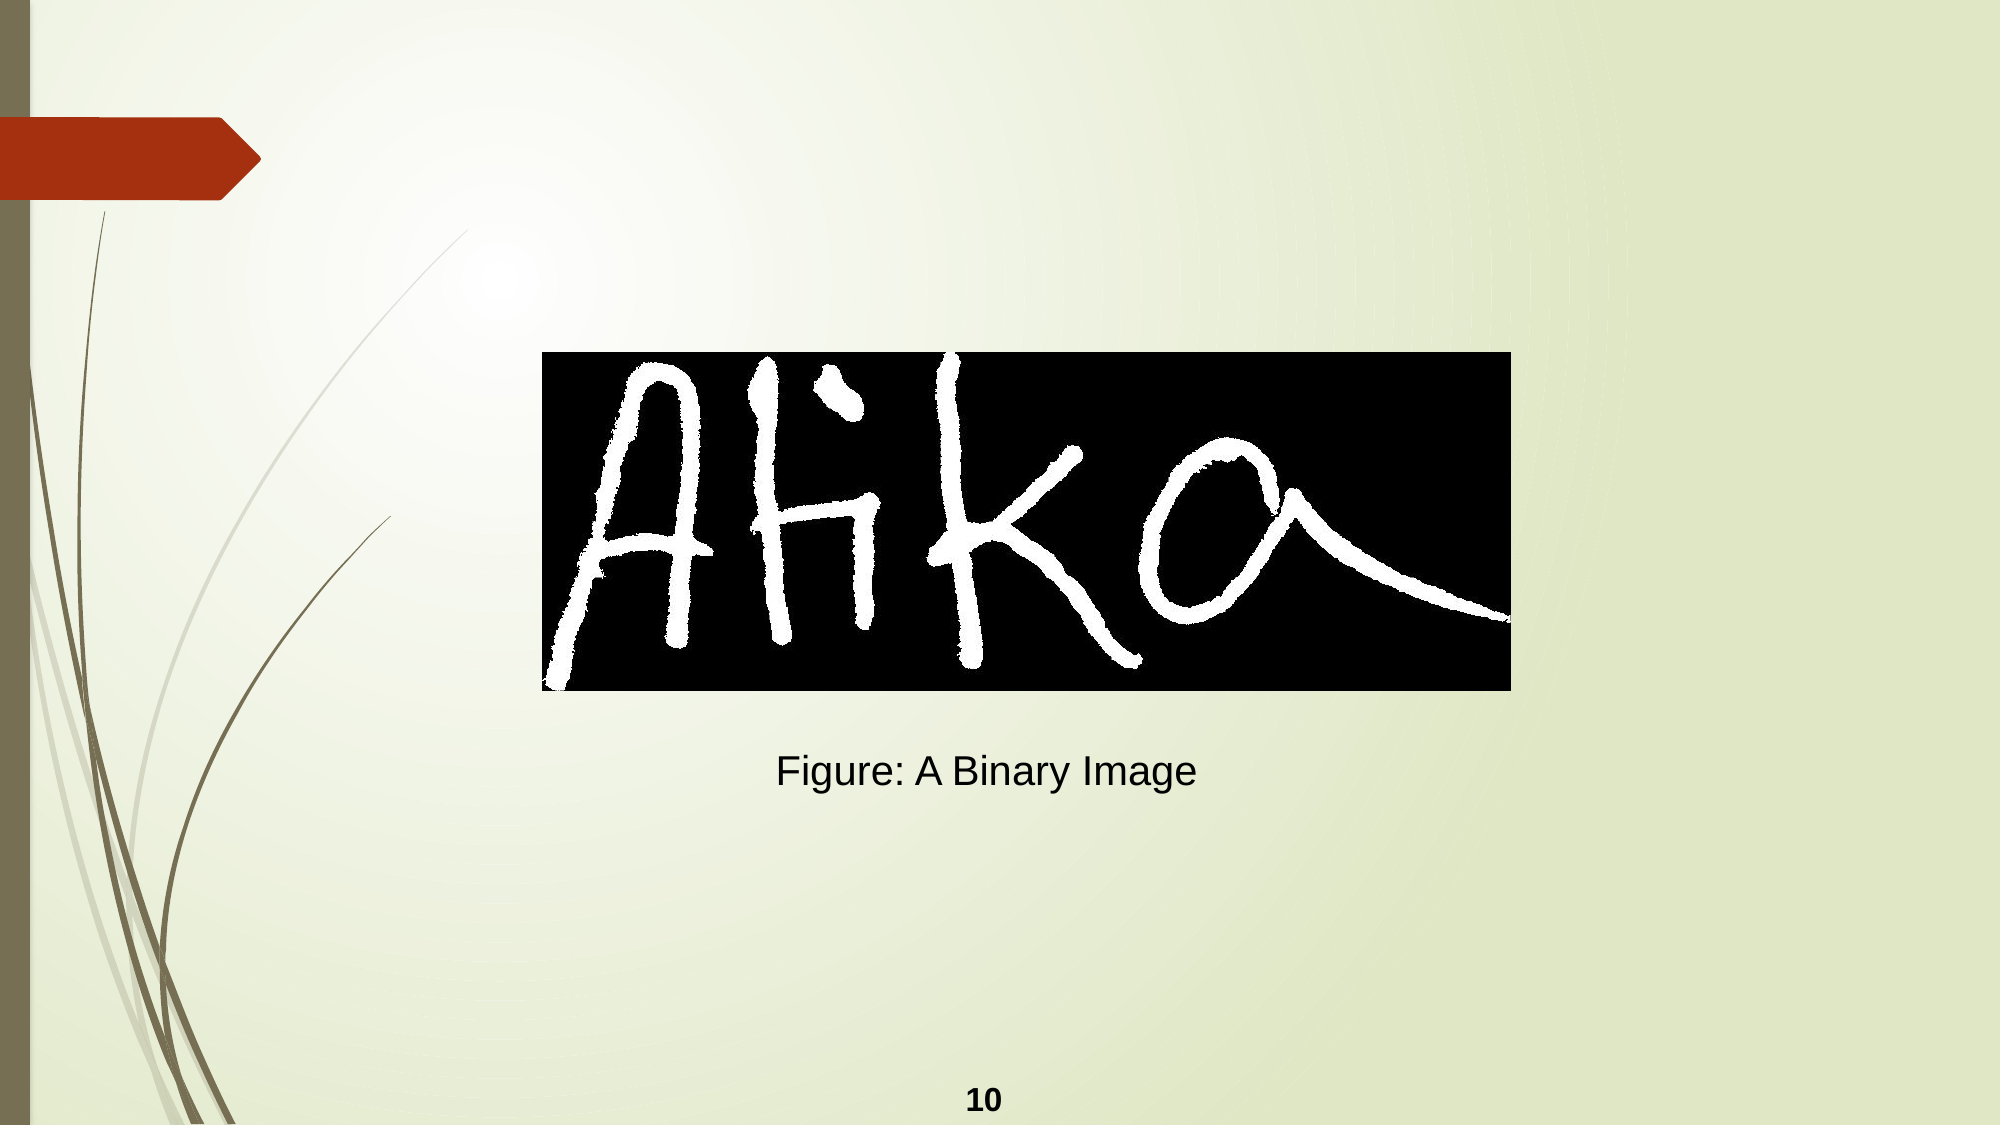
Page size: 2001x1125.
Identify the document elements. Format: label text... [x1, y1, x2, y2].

text_box Figure: A Binary Image [760, 736, 1213, 801]
list [424, 350, 1888, 970]
slide_number 10 [950, 1070, 1024, 1125]
picture [542, 351, 1511, 691]
